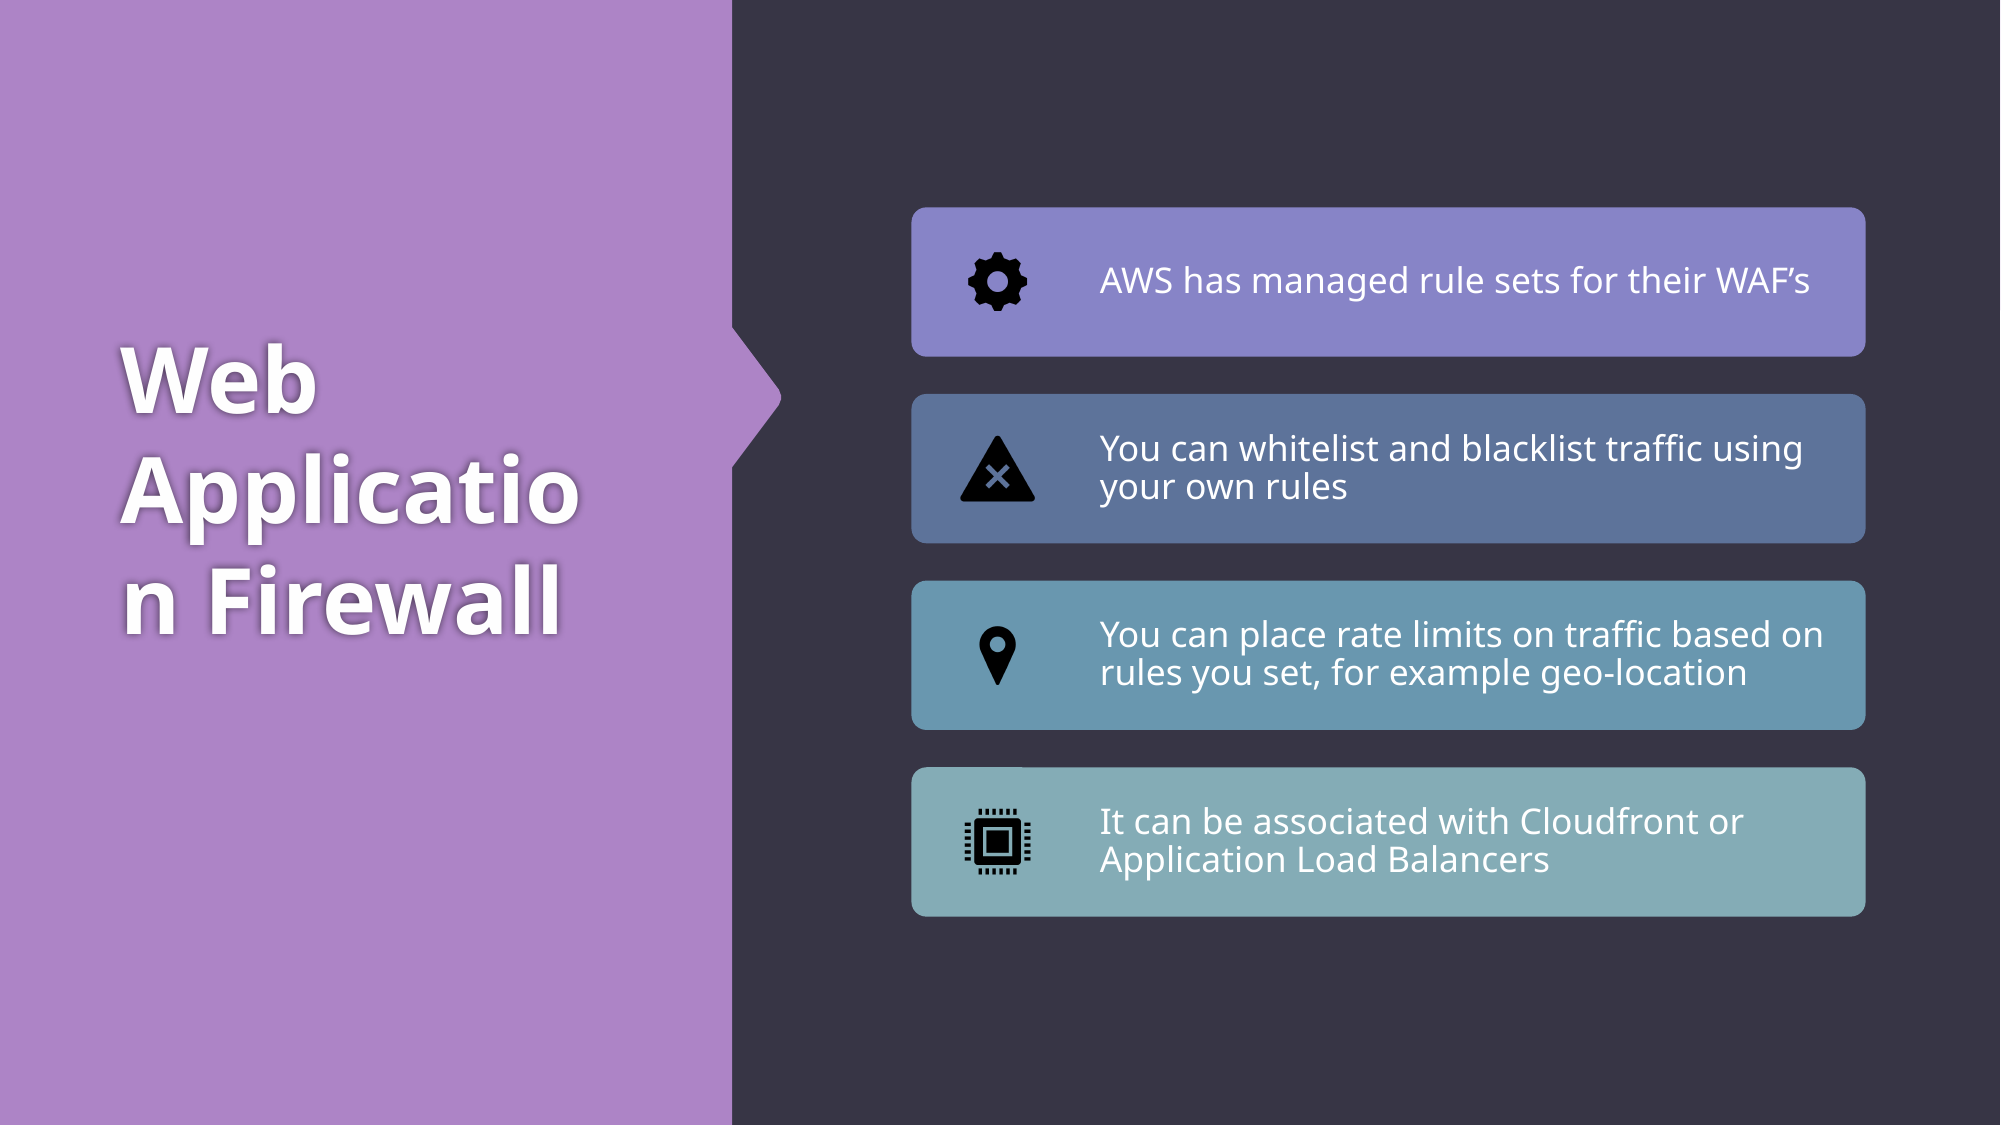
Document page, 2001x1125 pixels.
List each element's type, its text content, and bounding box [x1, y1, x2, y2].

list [911, 206, 1866, 918]
text_box [0, 0, 782, 1125]
text_box [733, 0, 2000, 1125]
title Web Application Firewall [105, 314, 658, 971]
